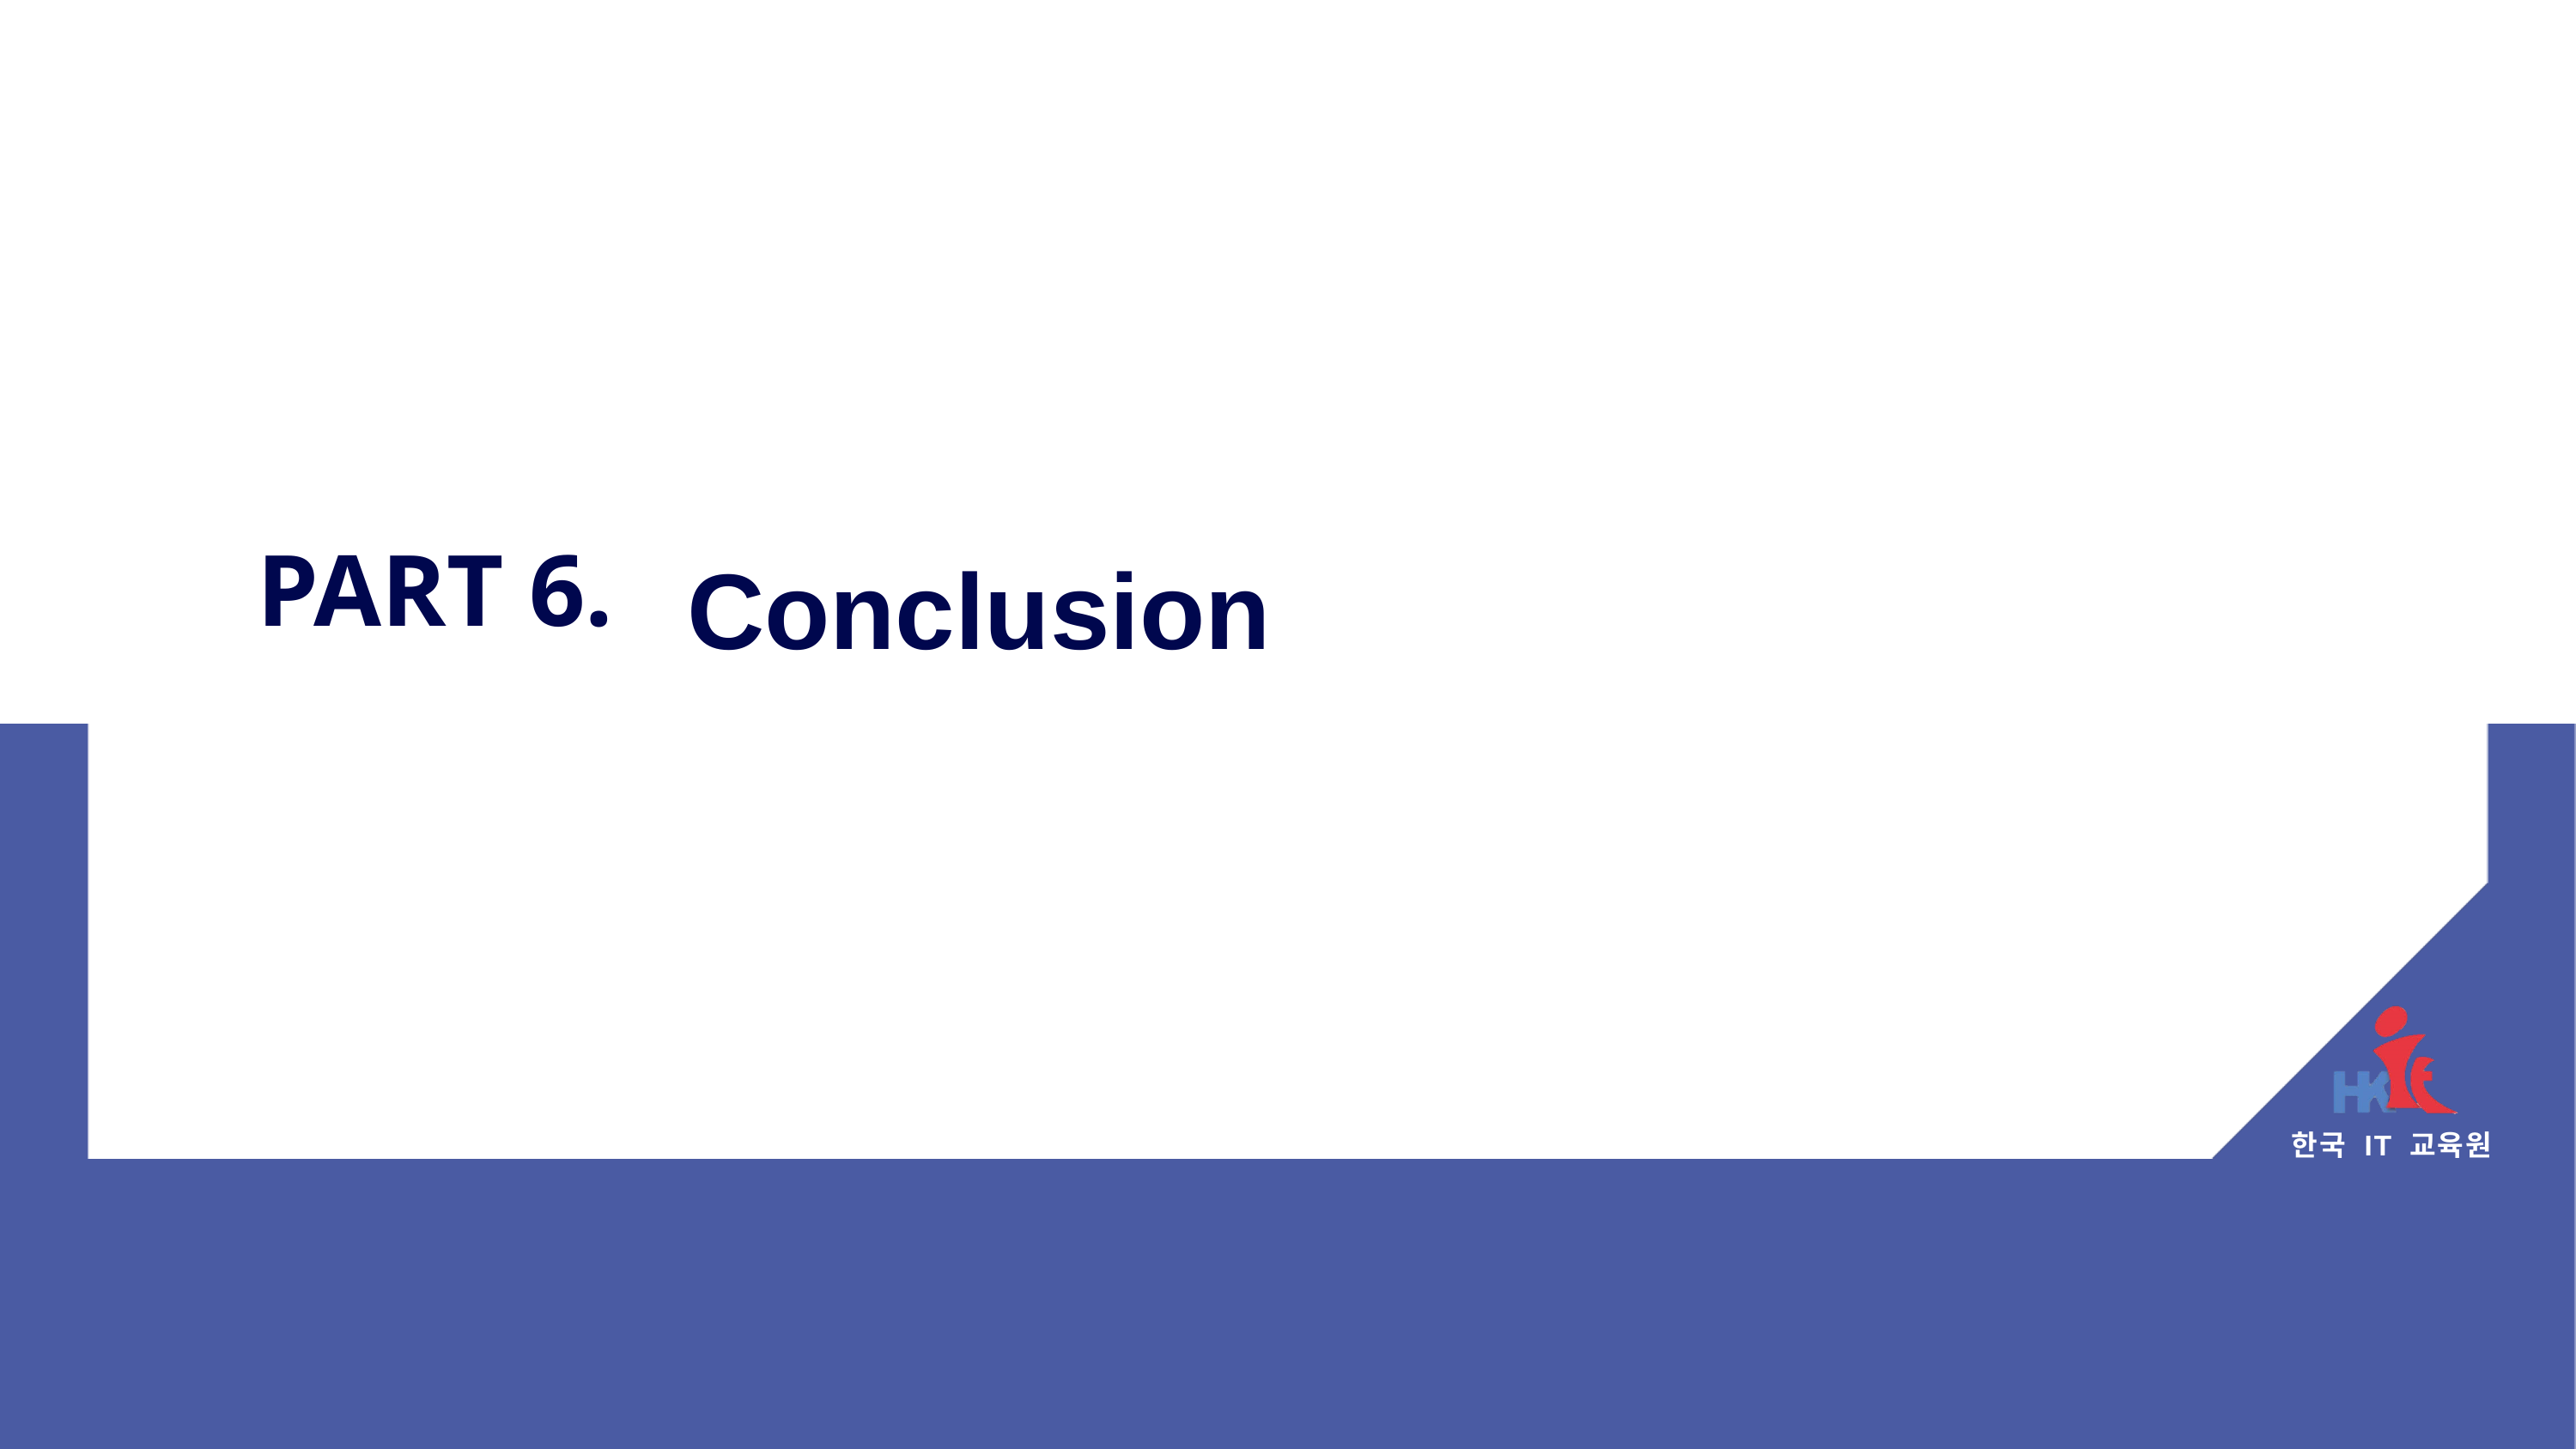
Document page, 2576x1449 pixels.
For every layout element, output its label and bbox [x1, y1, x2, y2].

picture [0, 289, 2576, 1449]
